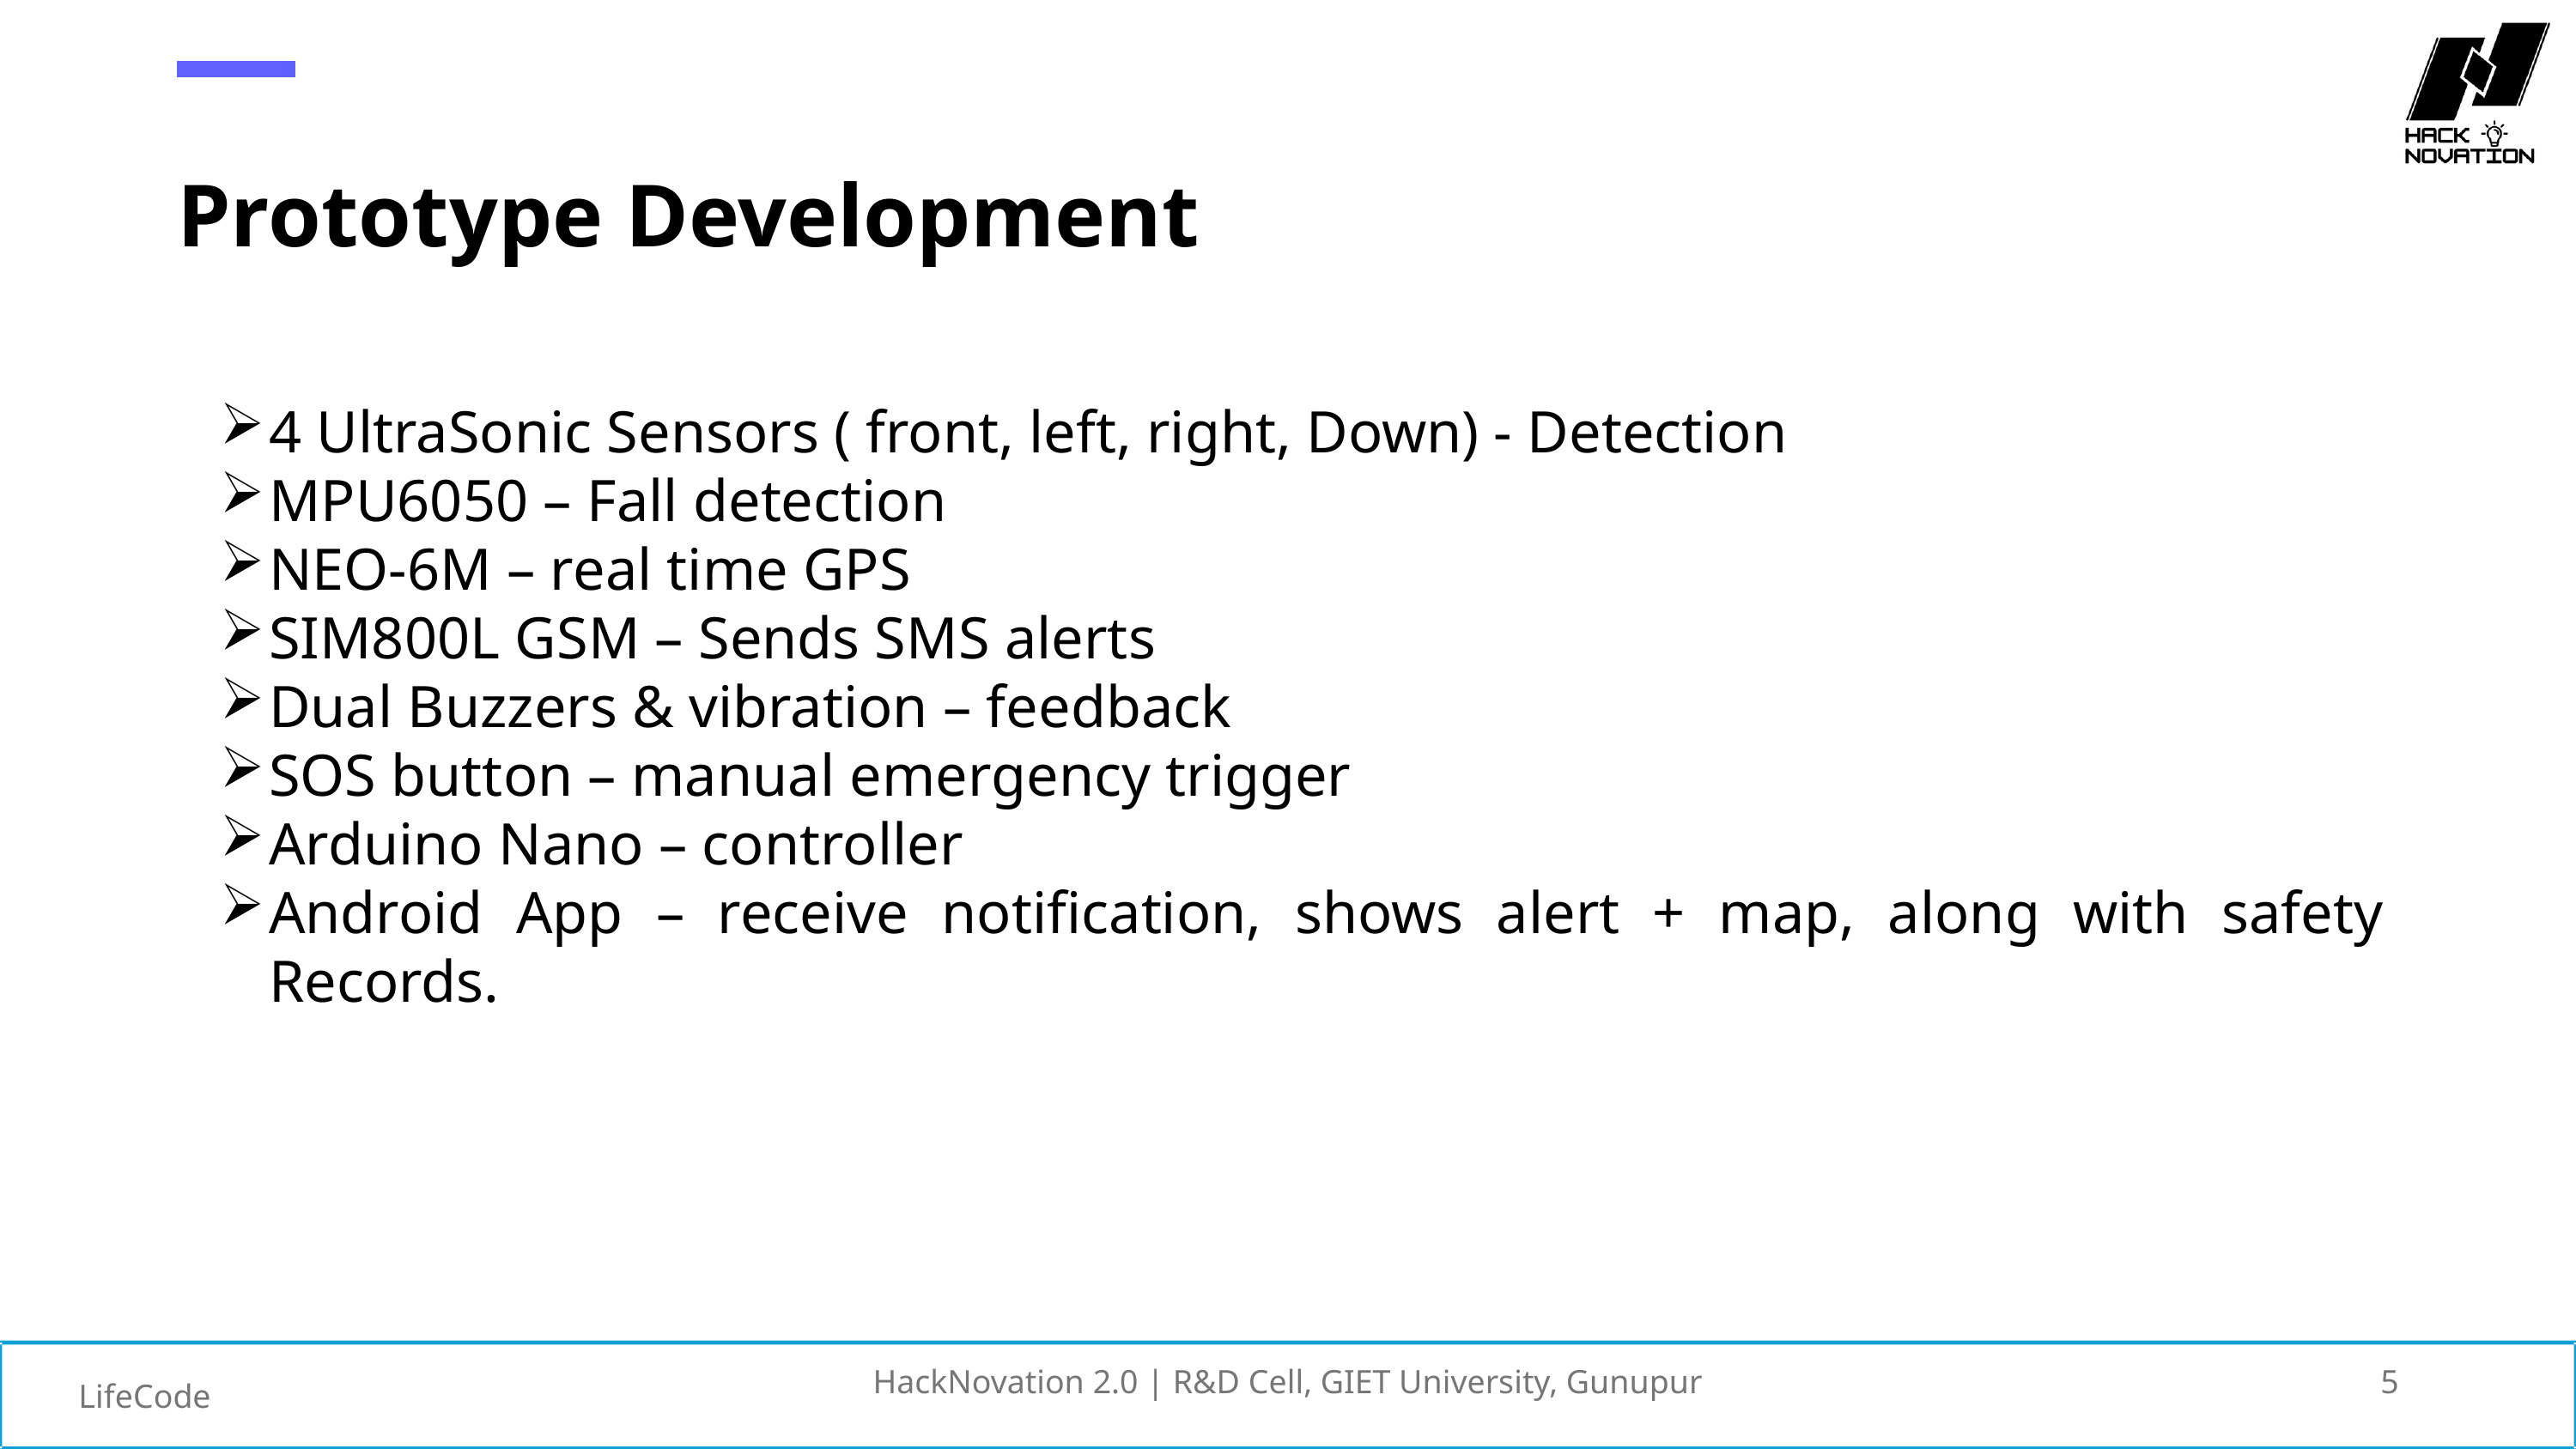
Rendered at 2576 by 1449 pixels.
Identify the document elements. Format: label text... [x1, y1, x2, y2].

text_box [0, 1340, 2576, 1449]
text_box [853, 1342, 1723, 1421]
text_box 4 UltraSonic Sensors ( front, left, right, Down) - Detection MPU6050 – Fall detection NEO-6M – real time GPS SIM800L GSM – Sends SMS alerts Dual Buzzers & vibration – feedback SOS button – manual emergency trigger Arduino Nano – controller Android App – receive notification, shows alert + map, along with safety Records. [190, 396, 2386, 1083]
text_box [1819, 1342, 2399, 1421]
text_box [15, 1356, 275, 1434]
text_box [177, 76, 2399, 358]
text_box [176, 60, 296, 76]
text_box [2381, 0, 2576, 194]
